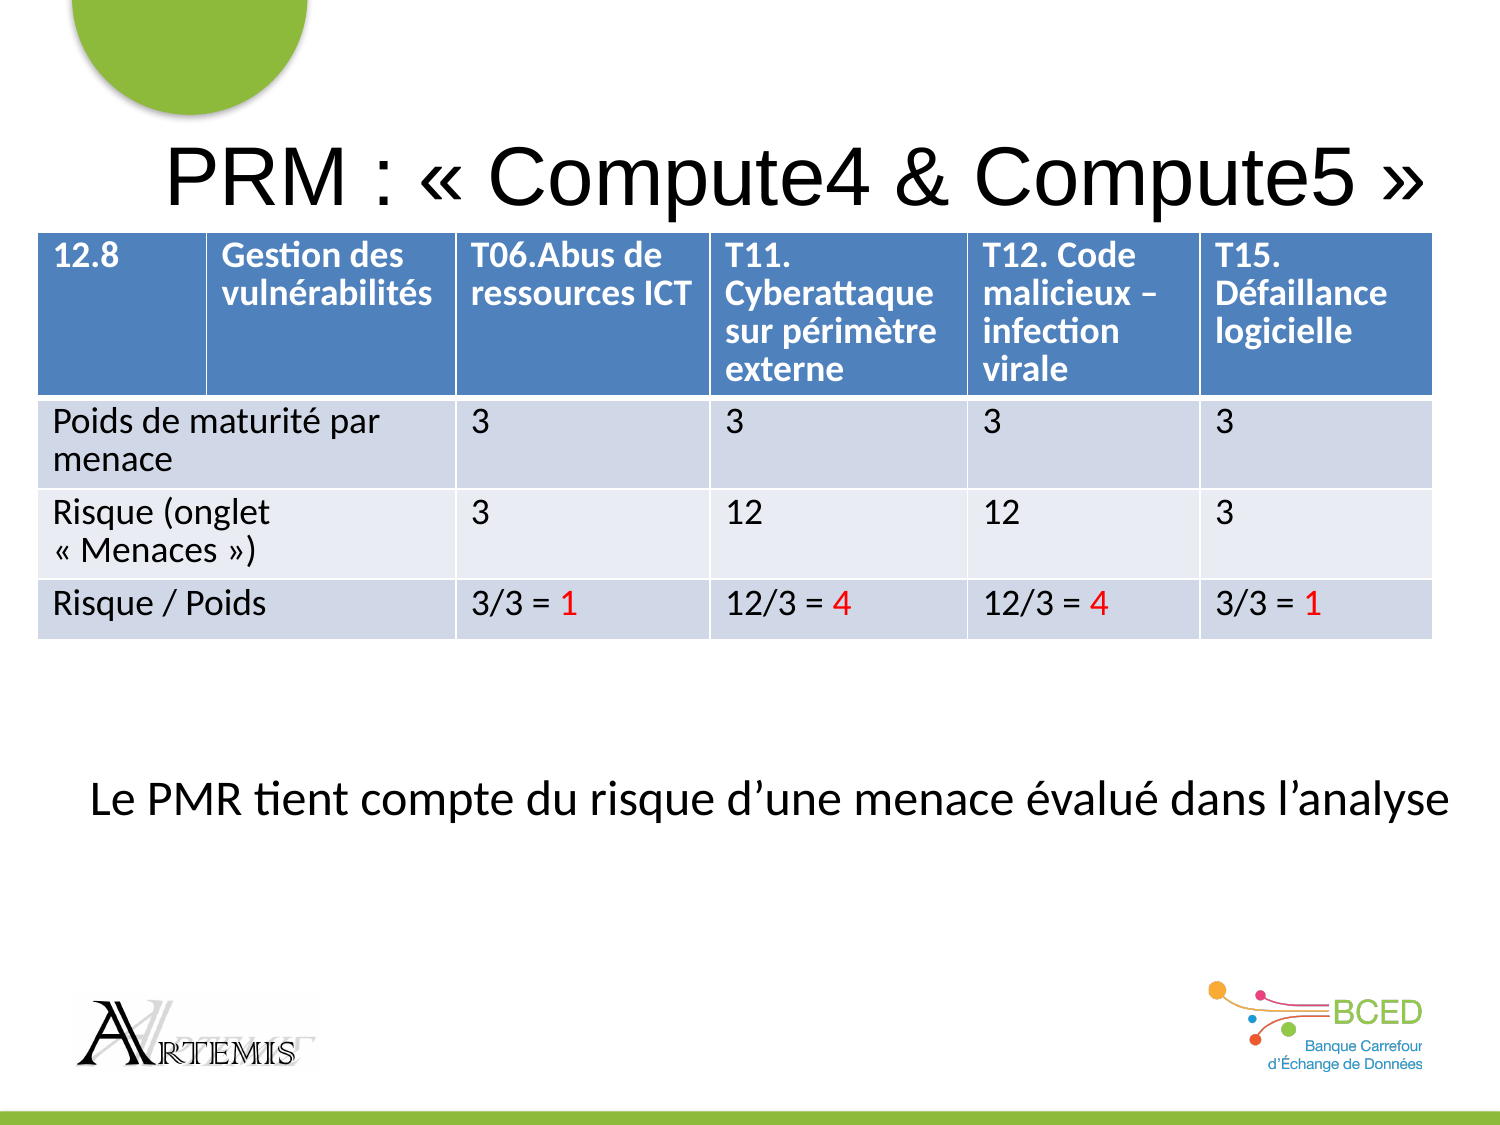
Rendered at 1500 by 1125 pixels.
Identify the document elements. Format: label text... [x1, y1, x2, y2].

table_header T06.Abus de ressources ICT [457, 233, 709, 395]
table_cell 3 [711, 401, 967, 488]
table_cell 3 [457, 490, 709, 578]
table_cell 3/3 = 1 [1201, 580, 1432, 639]
table_cell 3 [457, 401, 709, 488]
table_header T15. Défaillance logicielle [1201, 233, 1432, 395]
table_cell Risque / Poids [38, 580, 455, 639]
table_cell Poids de maturité par menace [38, 401, 455, 488]
table_header Gestion des vulnérabilités [207, 233, 455, 395]
table_cell 3 [968, 401, 1199, 488]
table_cell Risque (onglet « Menaces ») [38, 490, 455, 578]
table_cell 12/3 = 4 [968, 580, 1199, 639]
text_box Le PMR tient compte du risque d’une menace évalué dans l’analyse [0, 758, 1478, 893]
table_cell 12/3 = 4 [711, 580, 967, 639]
table_cell 12 [711, 490, 967, 578]
table_cell 3 [1201, 490, 1432, 578]
table_cell 12 [968, 490, 1199, 578]
table_header 12.8 [38, 233, 206, 395]
title PRM : « Compute4 & Compute5 » [164, 63, 1478, 222]
table_header T12. Code malicieux – infection virale [968, 233, 1199, 395]
table_cell 3 [1201, 401, 1432, 488]
table_cell 3/3 = 1 [457, 580, 709, 639]
table_header T11. Cyberattaque sur périmètre externe [711, 233, 967, 395]
picture [72, 994, 320, 1072]
